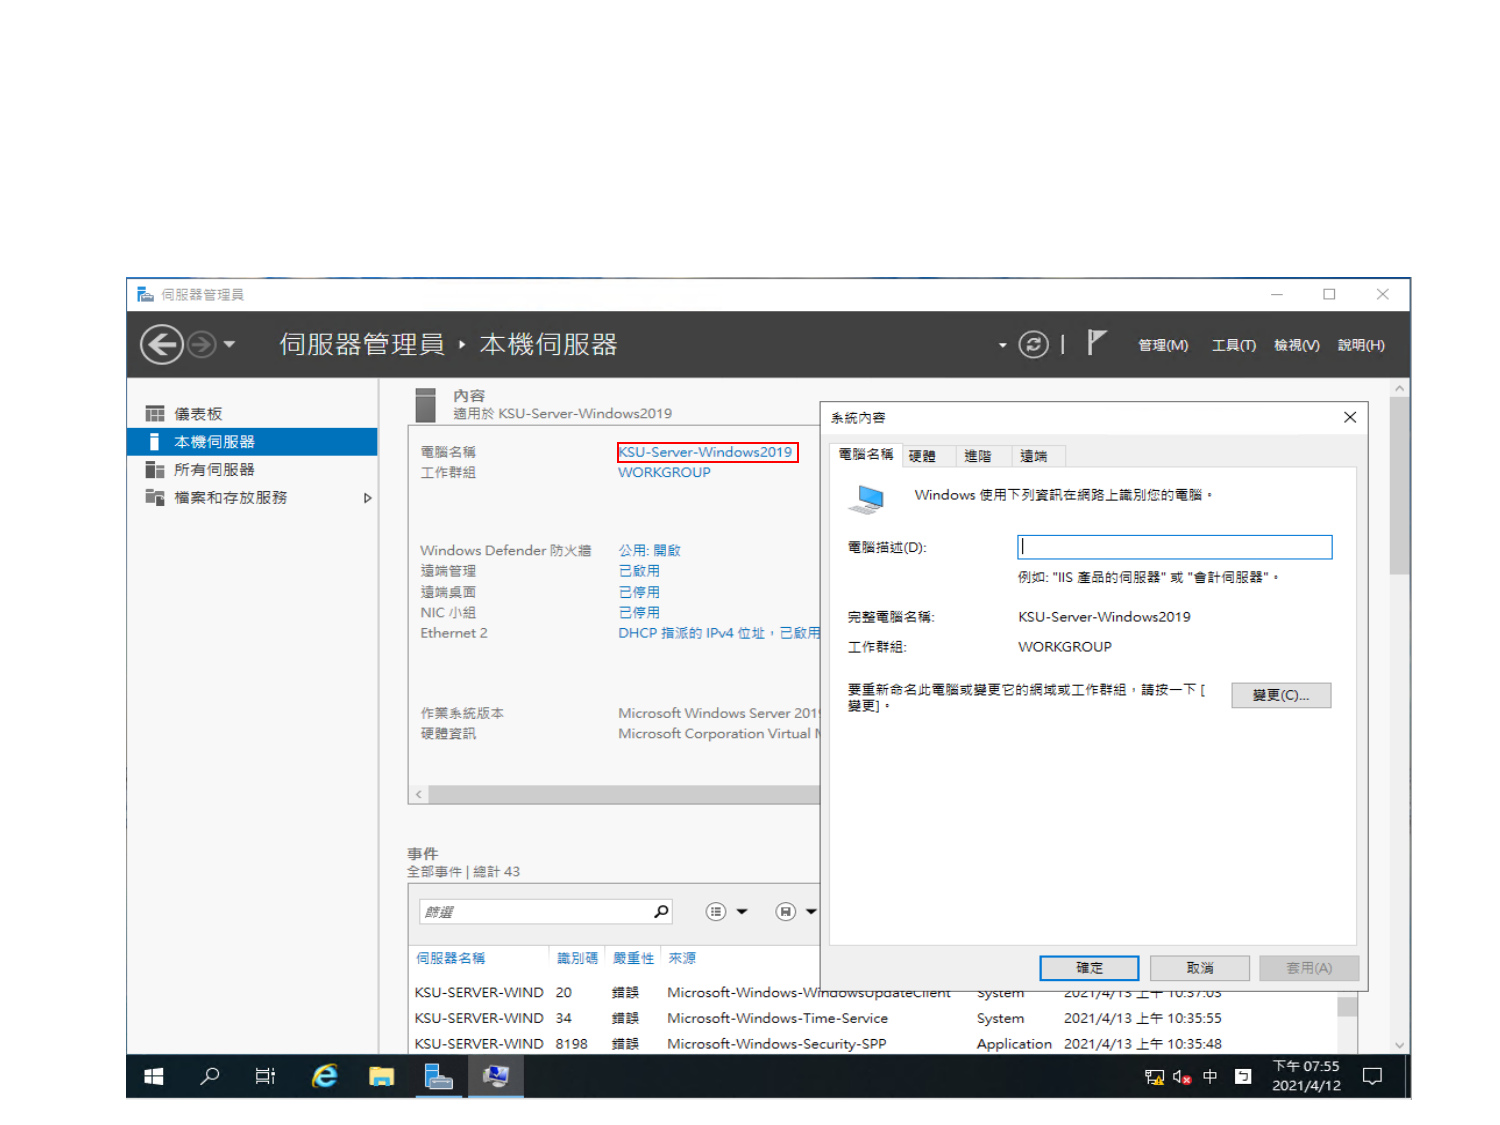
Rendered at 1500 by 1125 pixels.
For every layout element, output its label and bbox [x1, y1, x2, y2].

list [126, 277, 1412, 1100]
